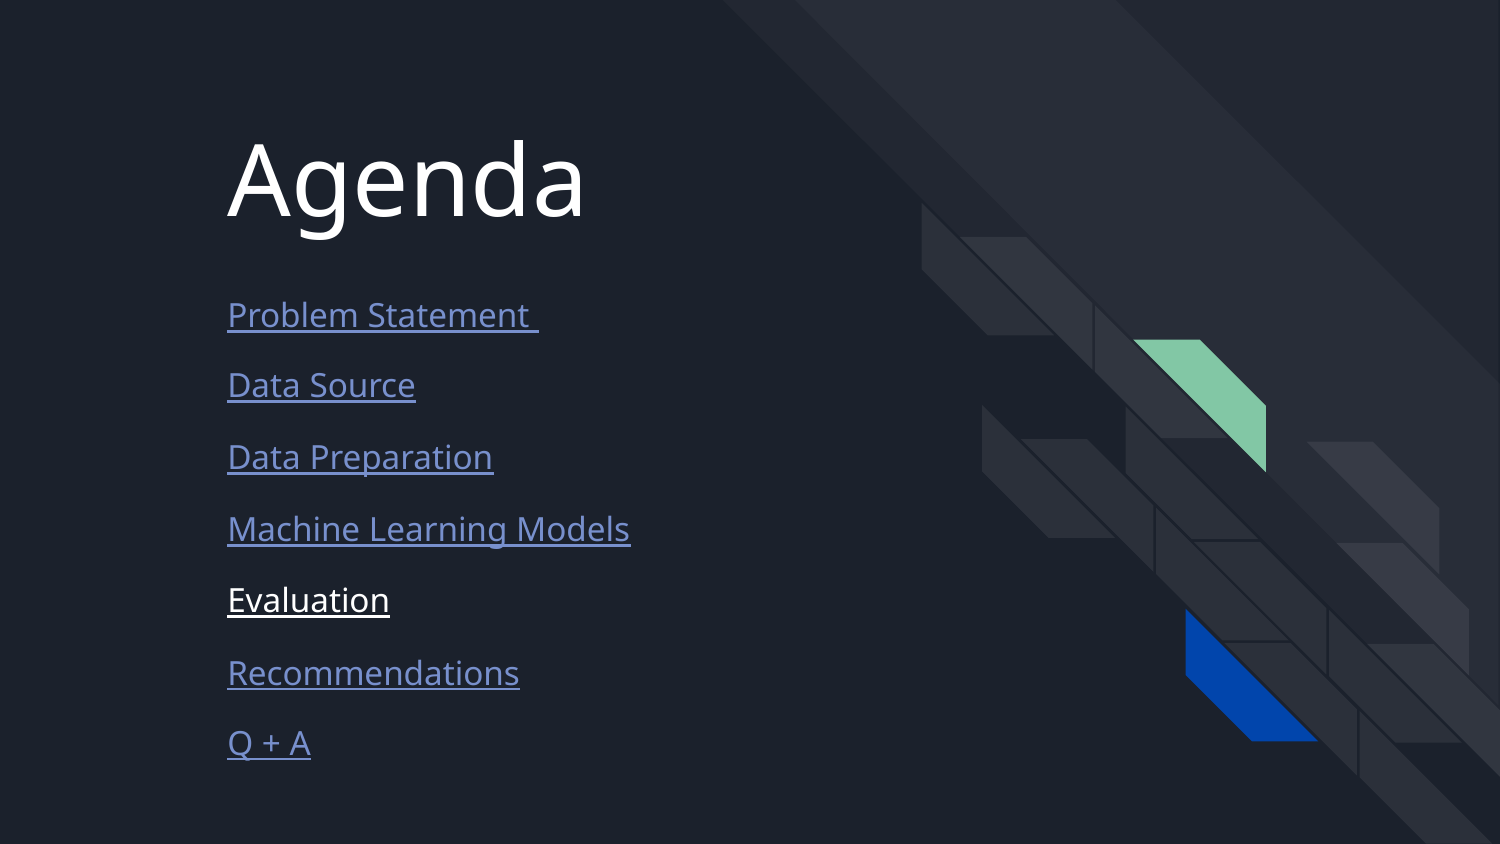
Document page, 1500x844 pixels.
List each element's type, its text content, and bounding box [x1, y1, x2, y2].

text_box Data Source [212, 360, 708, 414]
text_box Problem Statement [212, 290, 708, 344]
text_box Evaluation [212, 575, 708, 629]
text_box Machine Learning Models [212, 504, 708, 558]
title Agenda [212, 101, 697, 217]
text_box Q + A [212, 717, 708, 772]
text_box Recommendations [212, 647, 708, 702]
text_box Data Preparation [212, 432, 708, 486]
